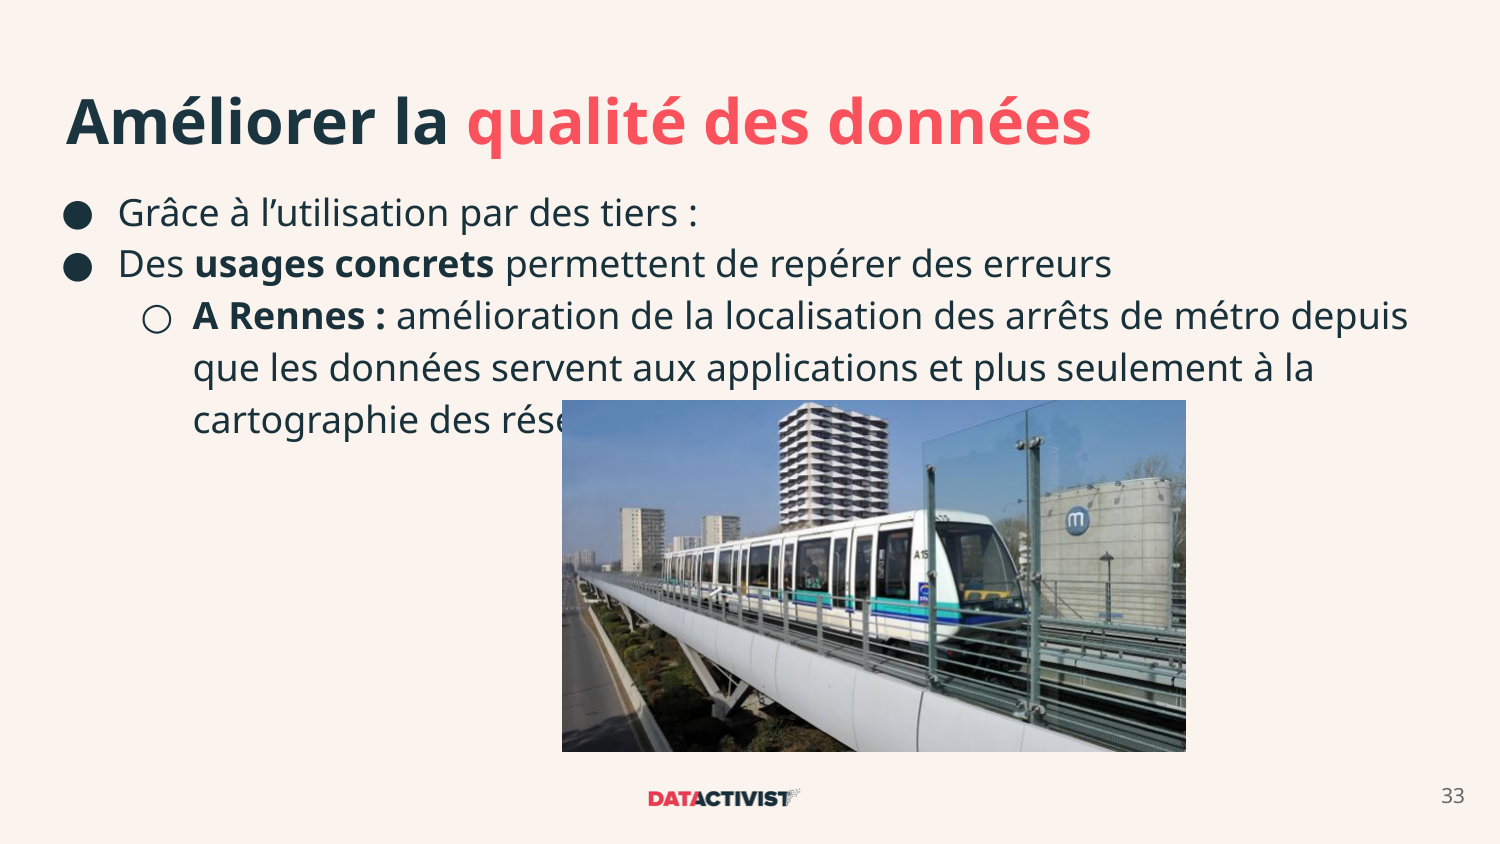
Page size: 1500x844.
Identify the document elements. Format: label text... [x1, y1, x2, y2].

slide_number 33 [1389, 764, 1480, 830]
title Améliorer la qualité des données [51, 72, 1449, 166]
text_box Grâce à l’utilisation par des tiers : Des usages concrets permettent de repérer des erreurs A Rennes : amélioration de la localisation des arrêts de métro depuis que les données servent aux applications et plus seulement à la cartographie des réseaux. [27, 166, 1449, 825]
picture [562, 400, 1186, 752]
